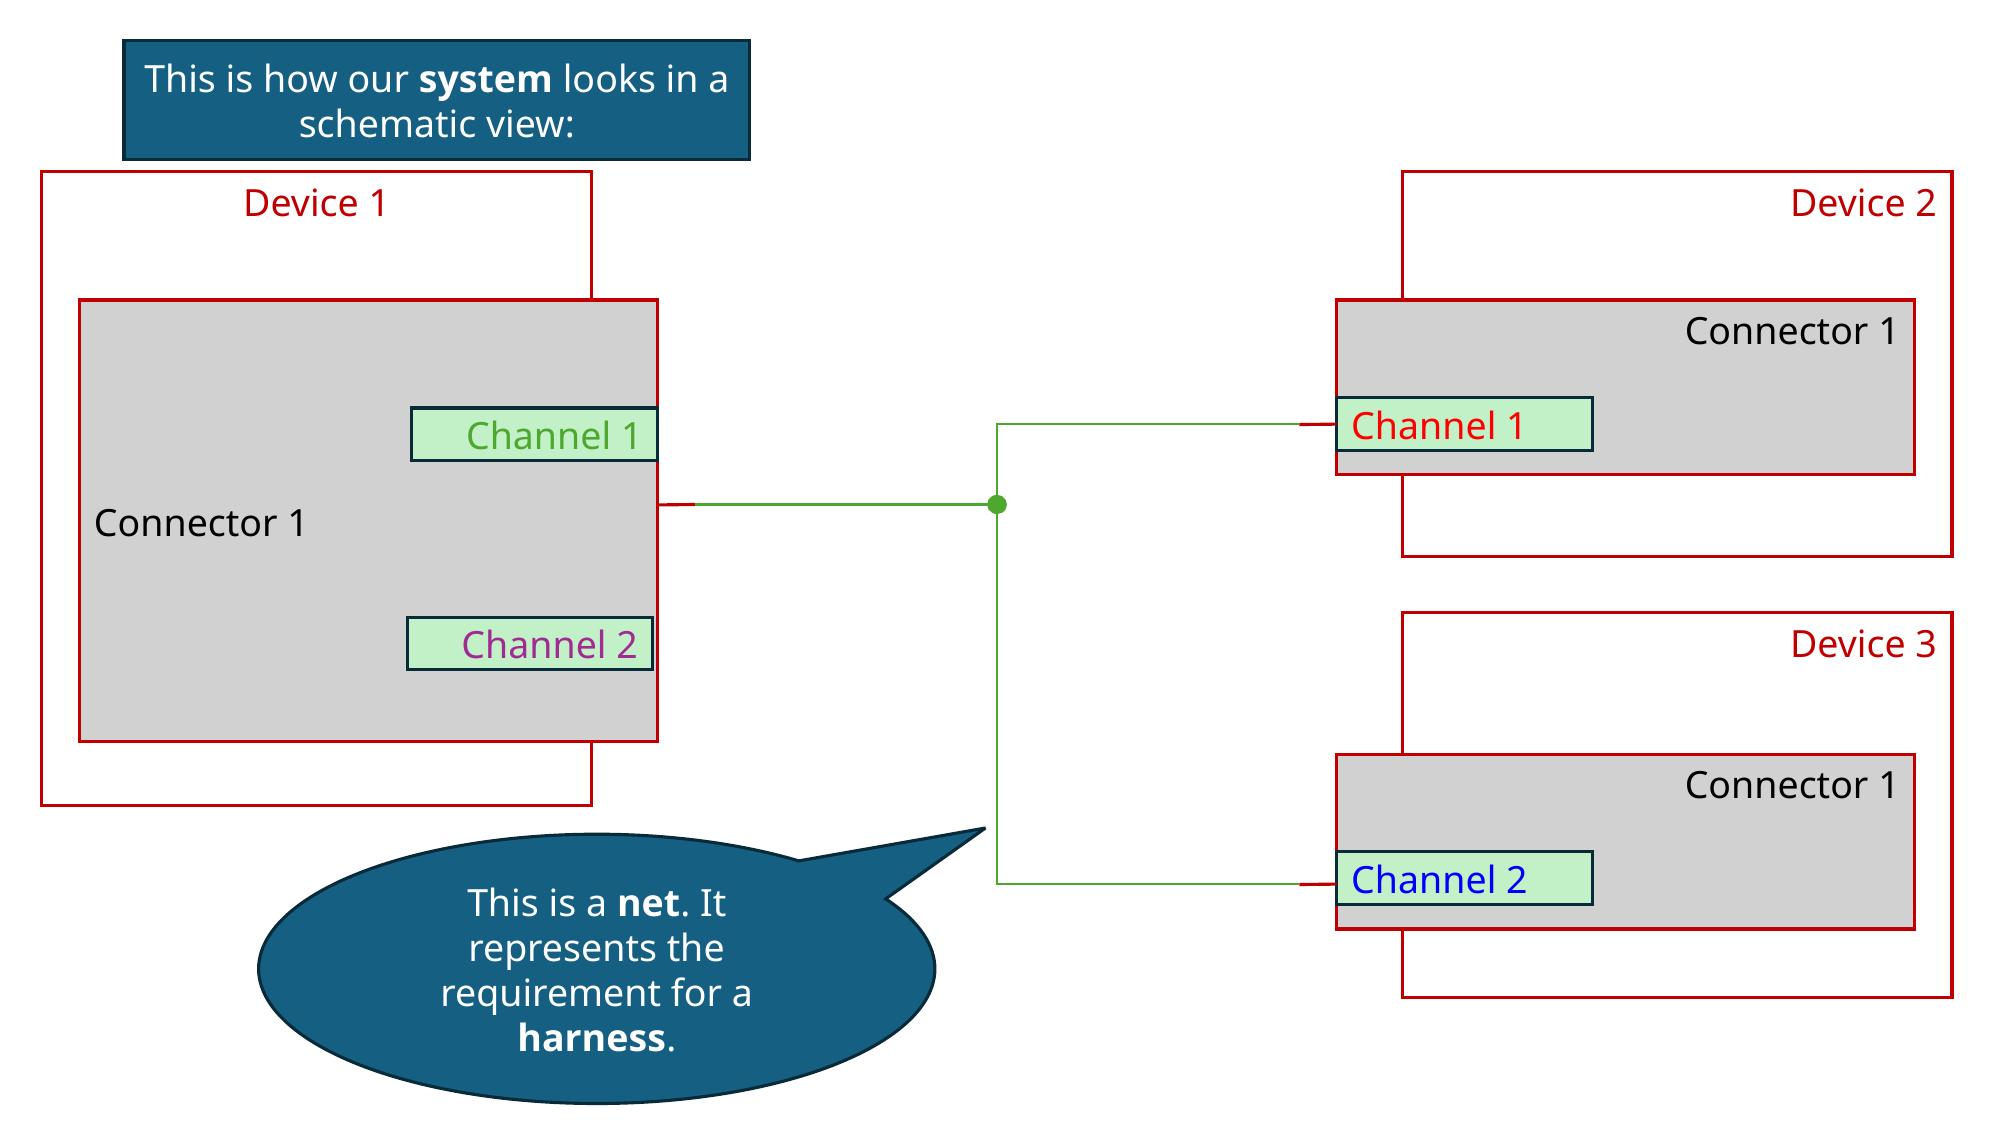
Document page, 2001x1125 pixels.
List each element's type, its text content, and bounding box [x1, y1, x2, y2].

text_box Device 1 [40, 170, 593, 807]
text_box Channel 1 [410, 406, 659, 462]
text_box Channel 1 [1335, 396, 1594, 452]
text_box Connector 1 [1335, 298, 1916, 476]
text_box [694, 506, 1300, 885]
text_box Connector 1 [1335, 753, 1916, 931]
text_box This is a net. It represents the requirement for a harness. [257, 832, 937, 1106]
text_box Connector 1 [78, 298, 659, 743]
text_box Channel 2 [406, 616, 654, 671]
text_box Device 3 [1401, 611, 1954, 999]
text_box Device 2 [1401, 170, 1954, 558]
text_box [694, 423, 1300, 506]
text_box This is how our system looks in a schematic view: [122, 39, 751, 161]
text_box Channel 2 [1335, 850, 1594, 906]
